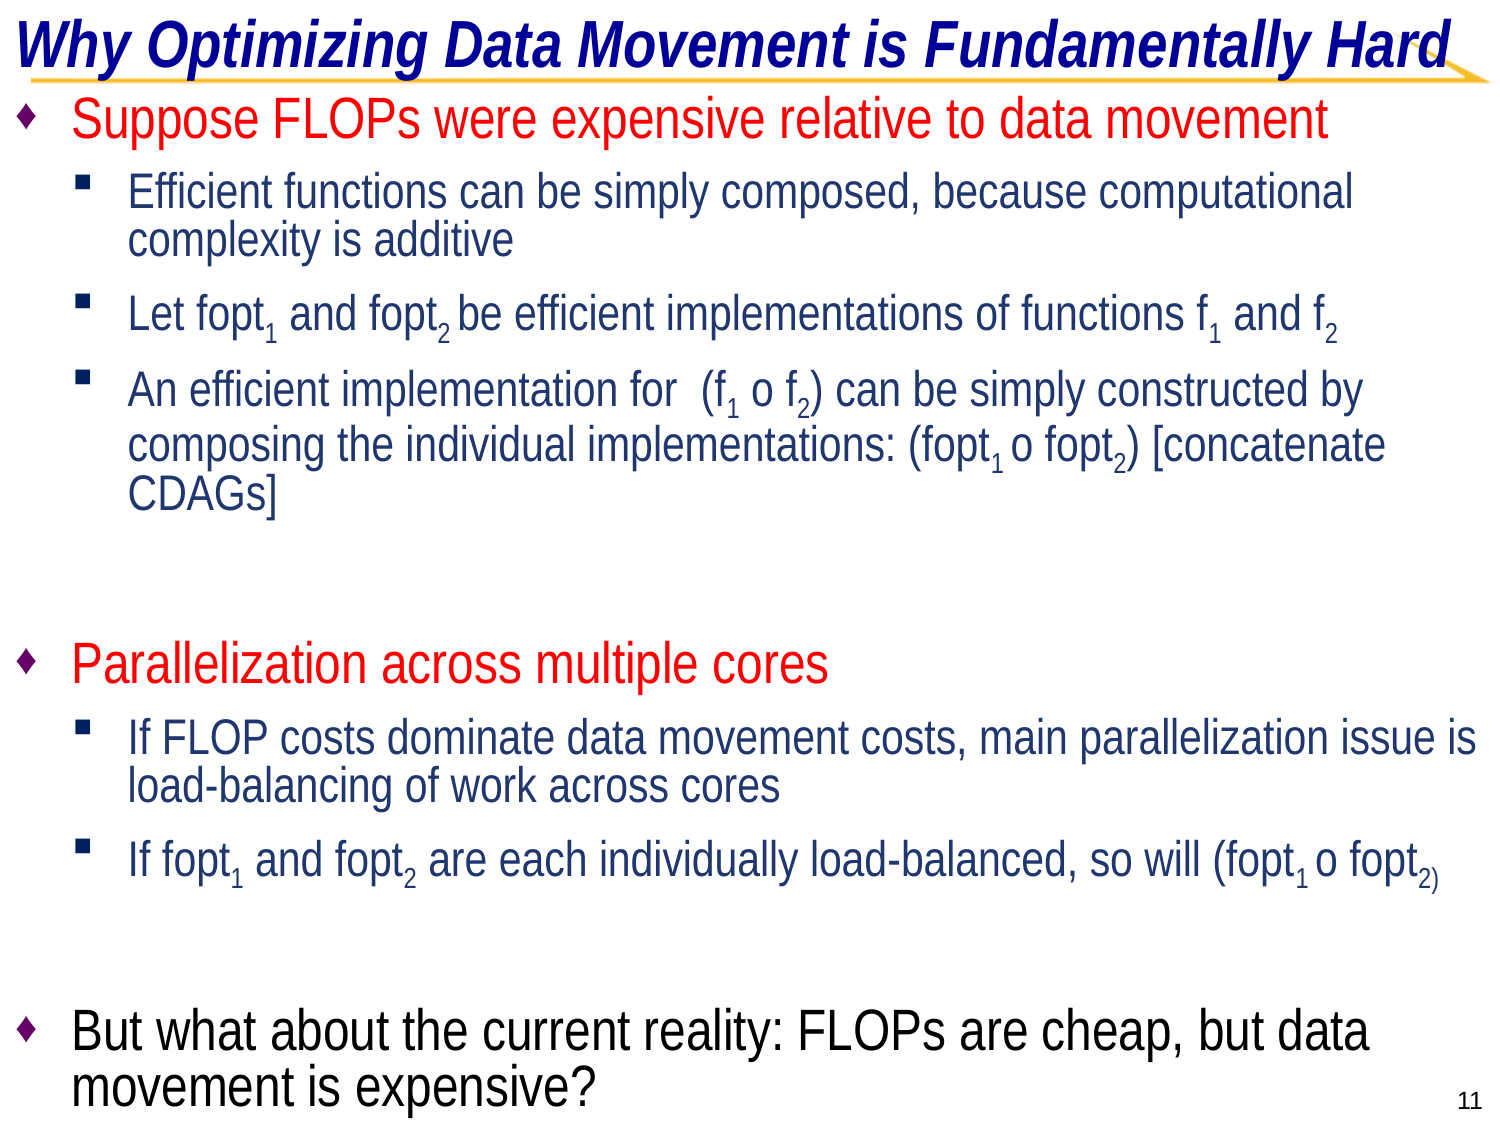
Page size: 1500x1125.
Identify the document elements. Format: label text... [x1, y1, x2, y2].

list Suppose FLOPs were expensive relative to data movement Efficient functions can be simply composed, because computational complexity is additive Let fopt1 and fopt2 be efficient implementations of functions f1 and f2 An efficient implementation for (f1 o f2) can be simply constructed by composing the individual implementations: (fopt1 o fopt2) [concatenate CDAGs] Parallelization across multiple cores If FLOP costs dominate data movement costs, main parallelization issue is load-balancing of work across cores If fopt1 and fopt2 are each individually load-balanced, so will (fopt1 o fopt2) But what about the current reality: FLOPs are cheap, but data movement is expensive? Problem: Data movement complexity is NOT additive under composition [0, 85, 1500, 1109]
title Why Optimizing Data Movement is Fundamentally Hard [0, 0, 1500, 85]
